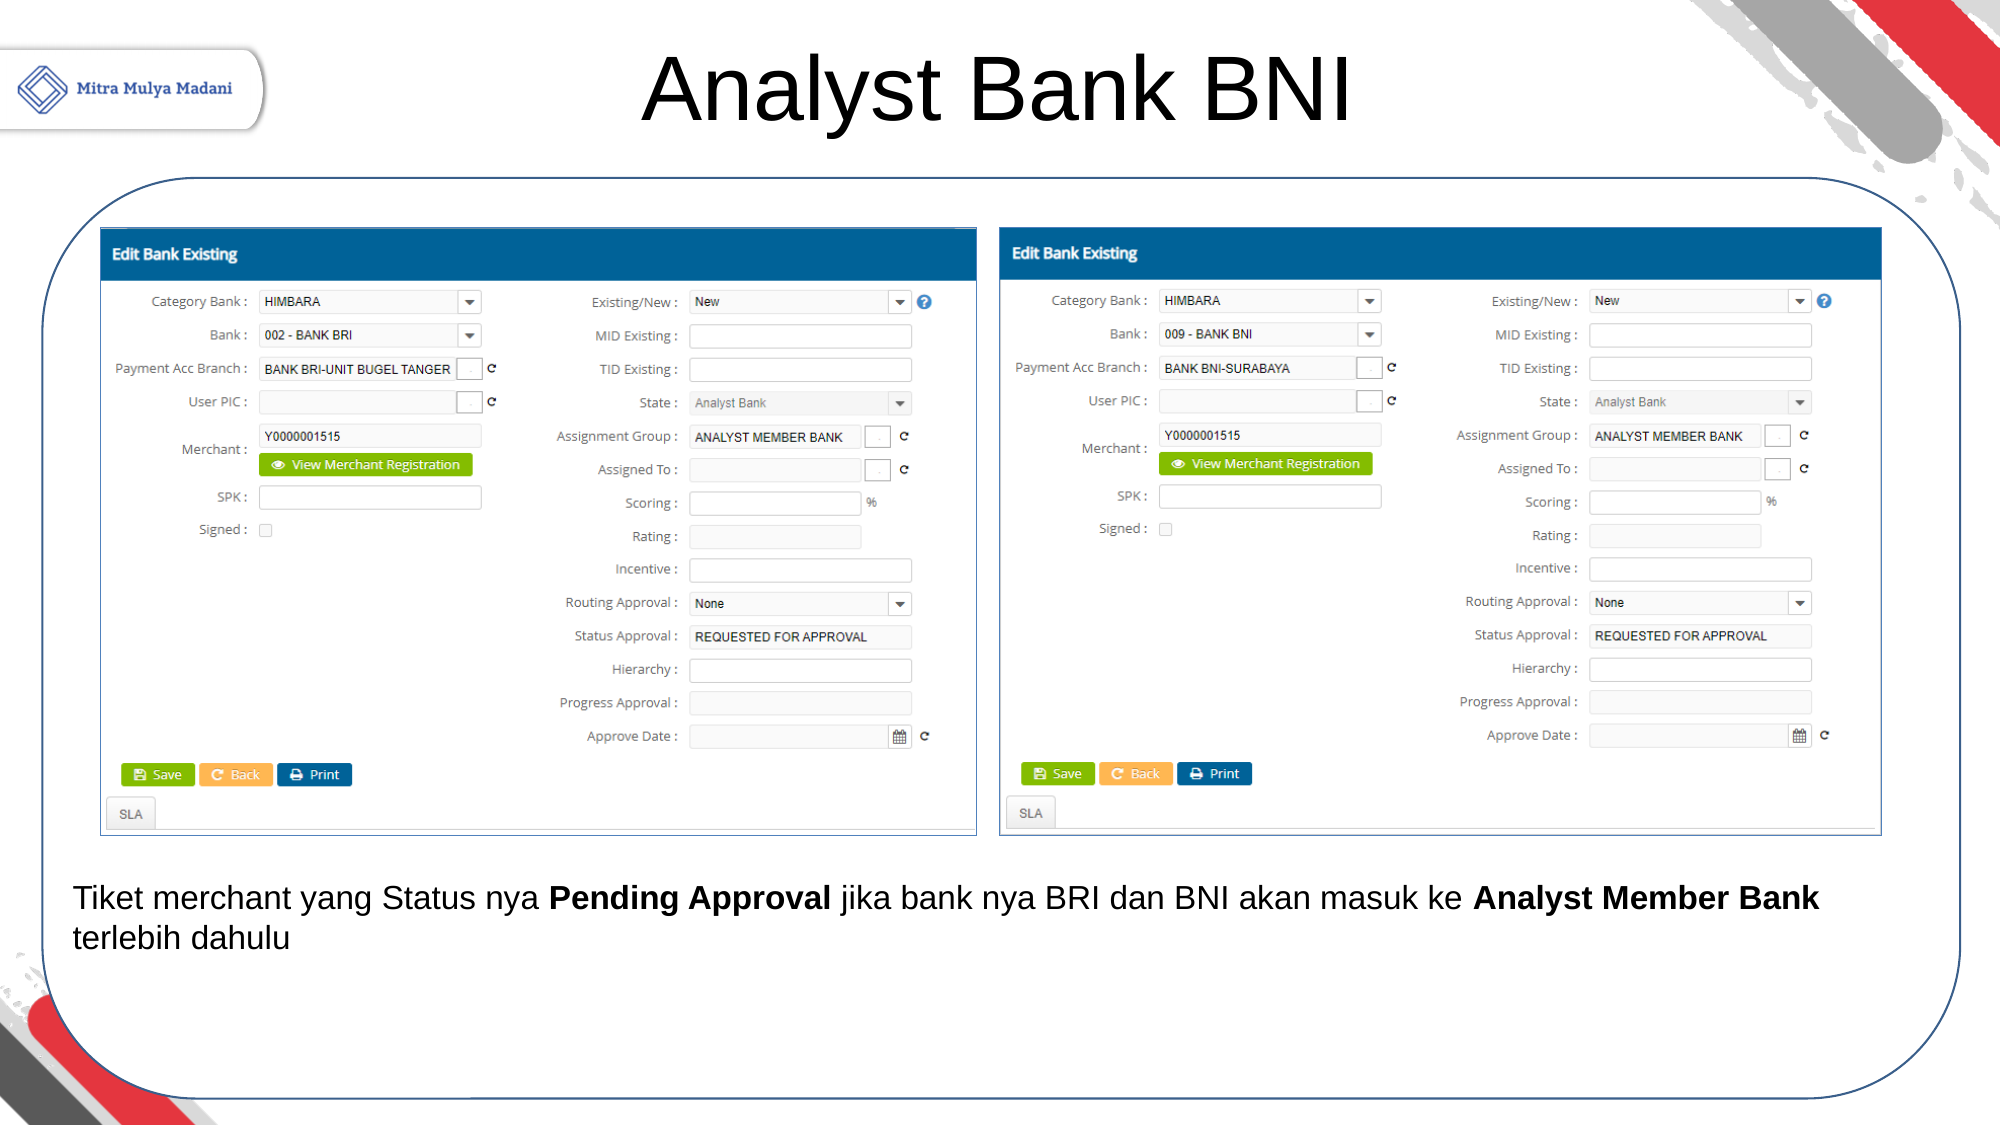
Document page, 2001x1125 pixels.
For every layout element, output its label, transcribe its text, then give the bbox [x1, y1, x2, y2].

text_box Tiket merchant yang Status nya Pending Approval jika bank nya BRI dan BNI akan masuk ke Analyst Member Bank terlebih dahulu [57, 869, 1895, 964]
title Analyst Bank BNI [626, 33, 1374, 152]
picture [1683, 0, 2000, 399]
picture [999, 227, 1882, 836]
picture [100, 227, 977, 836]
picture [0, 38, 271, 142]
picture [0, 877, 219, 1125]
